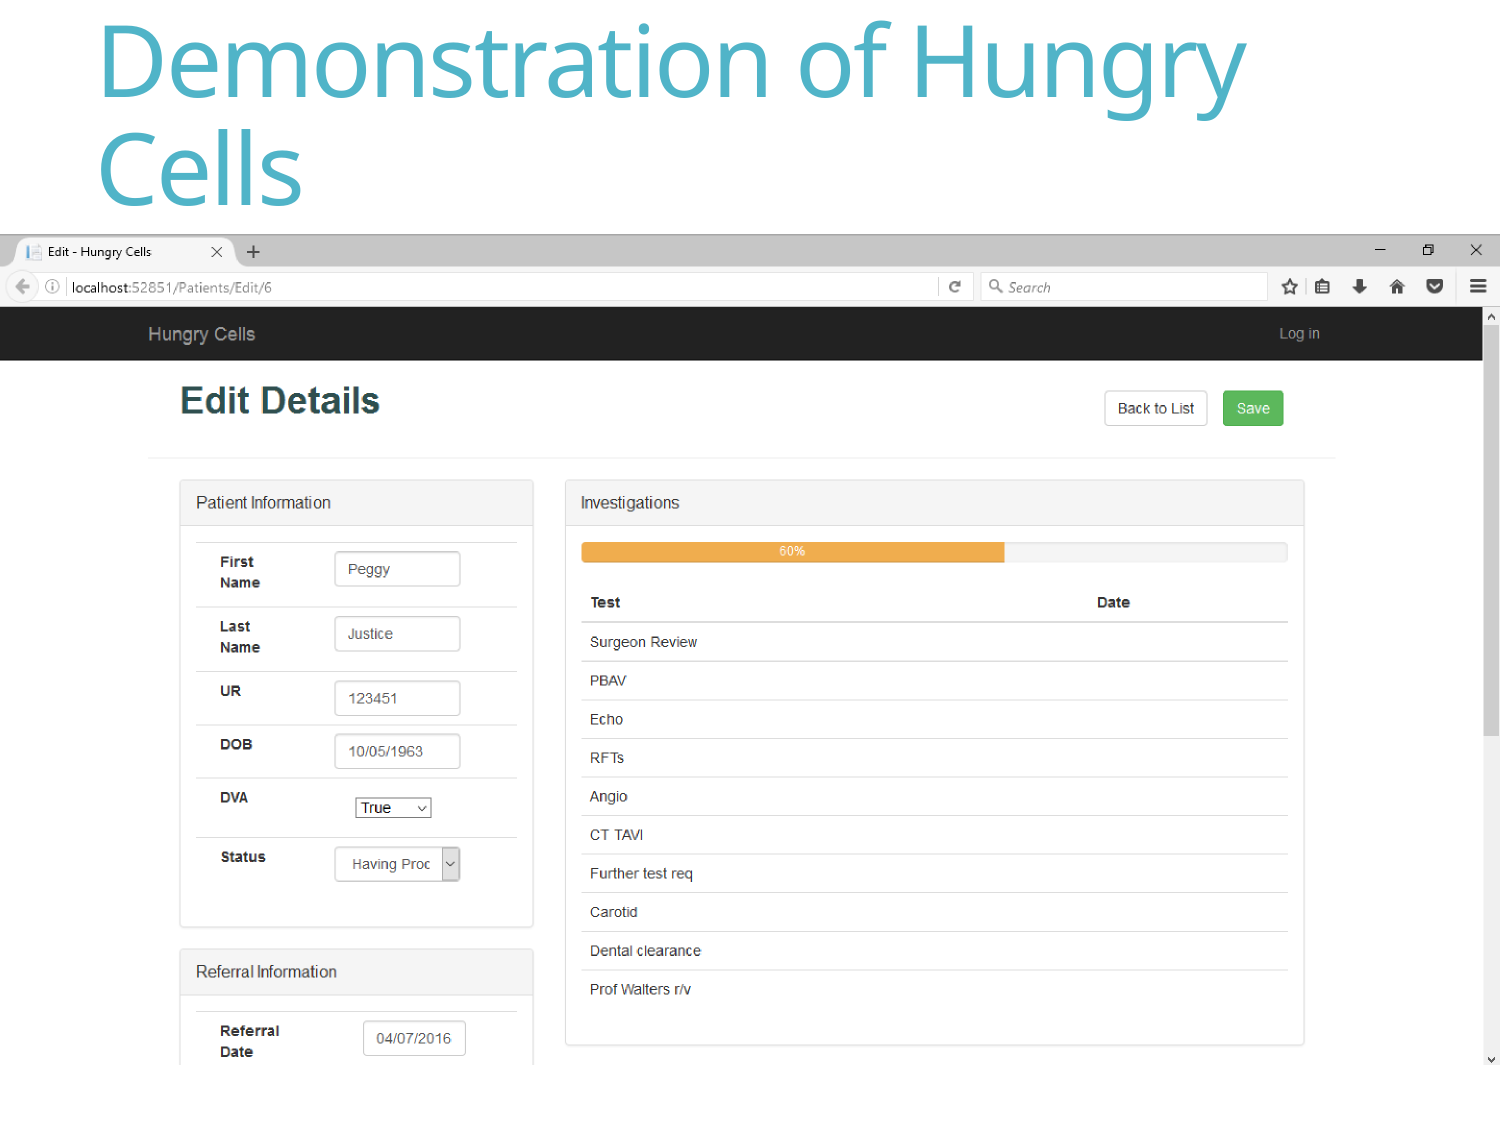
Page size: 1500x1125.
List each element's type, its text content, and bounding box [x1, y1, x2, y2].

title Demonstration of Hungry Cells [80, 0, 1407, 234]
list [0, 234, 1500, 1065]
